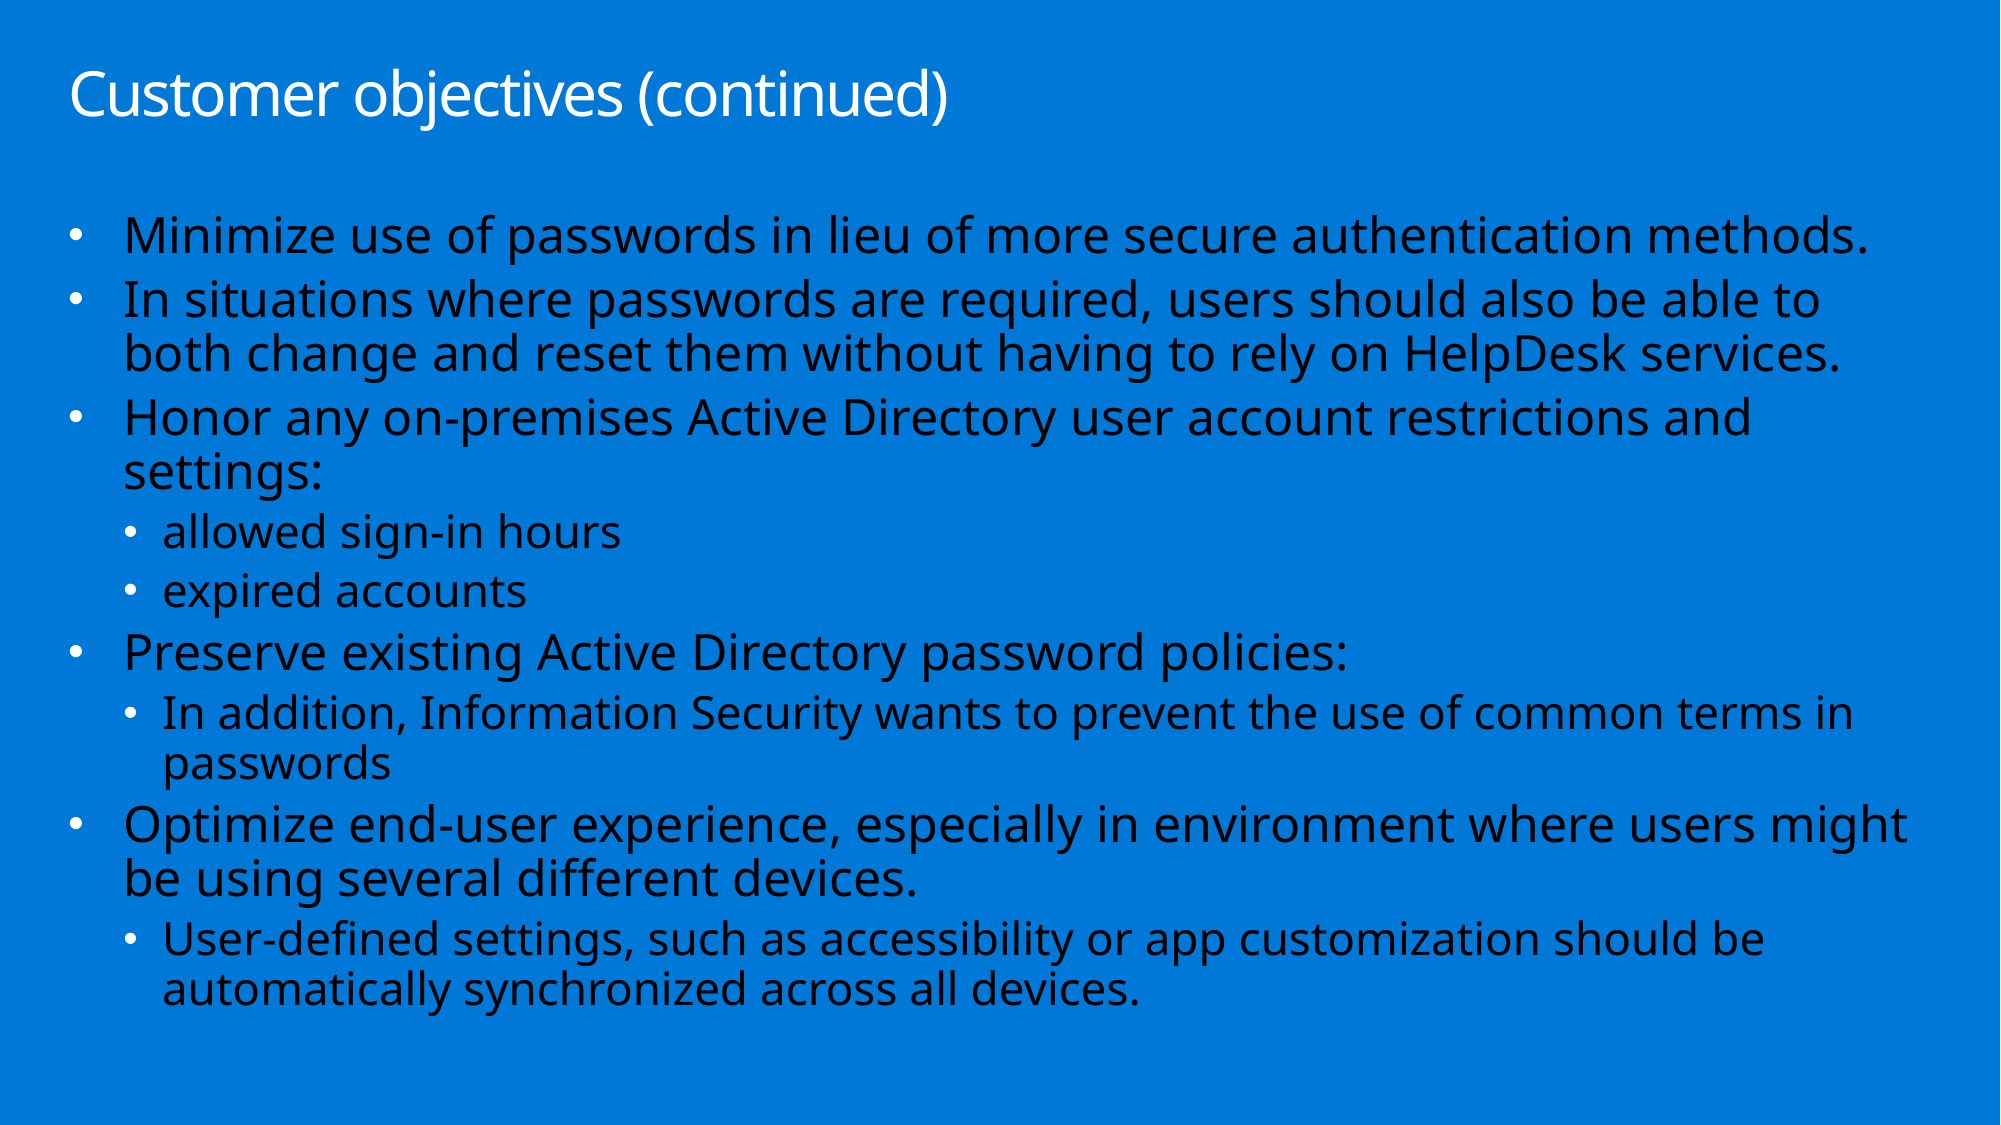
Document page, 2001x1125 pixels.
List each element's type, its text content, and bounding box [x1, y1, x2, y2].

list Minimize use of passwords in lieu of more secure authentication methods. In situations where passwords are required, users should also be able to both change and reset them without having to rely on HelpDesk services. Honor any on-premises Active Directory user account restrictions and settings: allowed sign-in hours expired accounts Preserve existing Active Directory password policies: In addition, Information Security wants to prevent the use of common terms in passwords Optimize end-user experience, especially in environment where users might be using several different devices. User-defined settings, such as accessibility or app customization should be automatically synchronized across all devices. [44, 196, 1956, 1125]
title Customer objectives (continued) [44, 47, 1957, 196]
